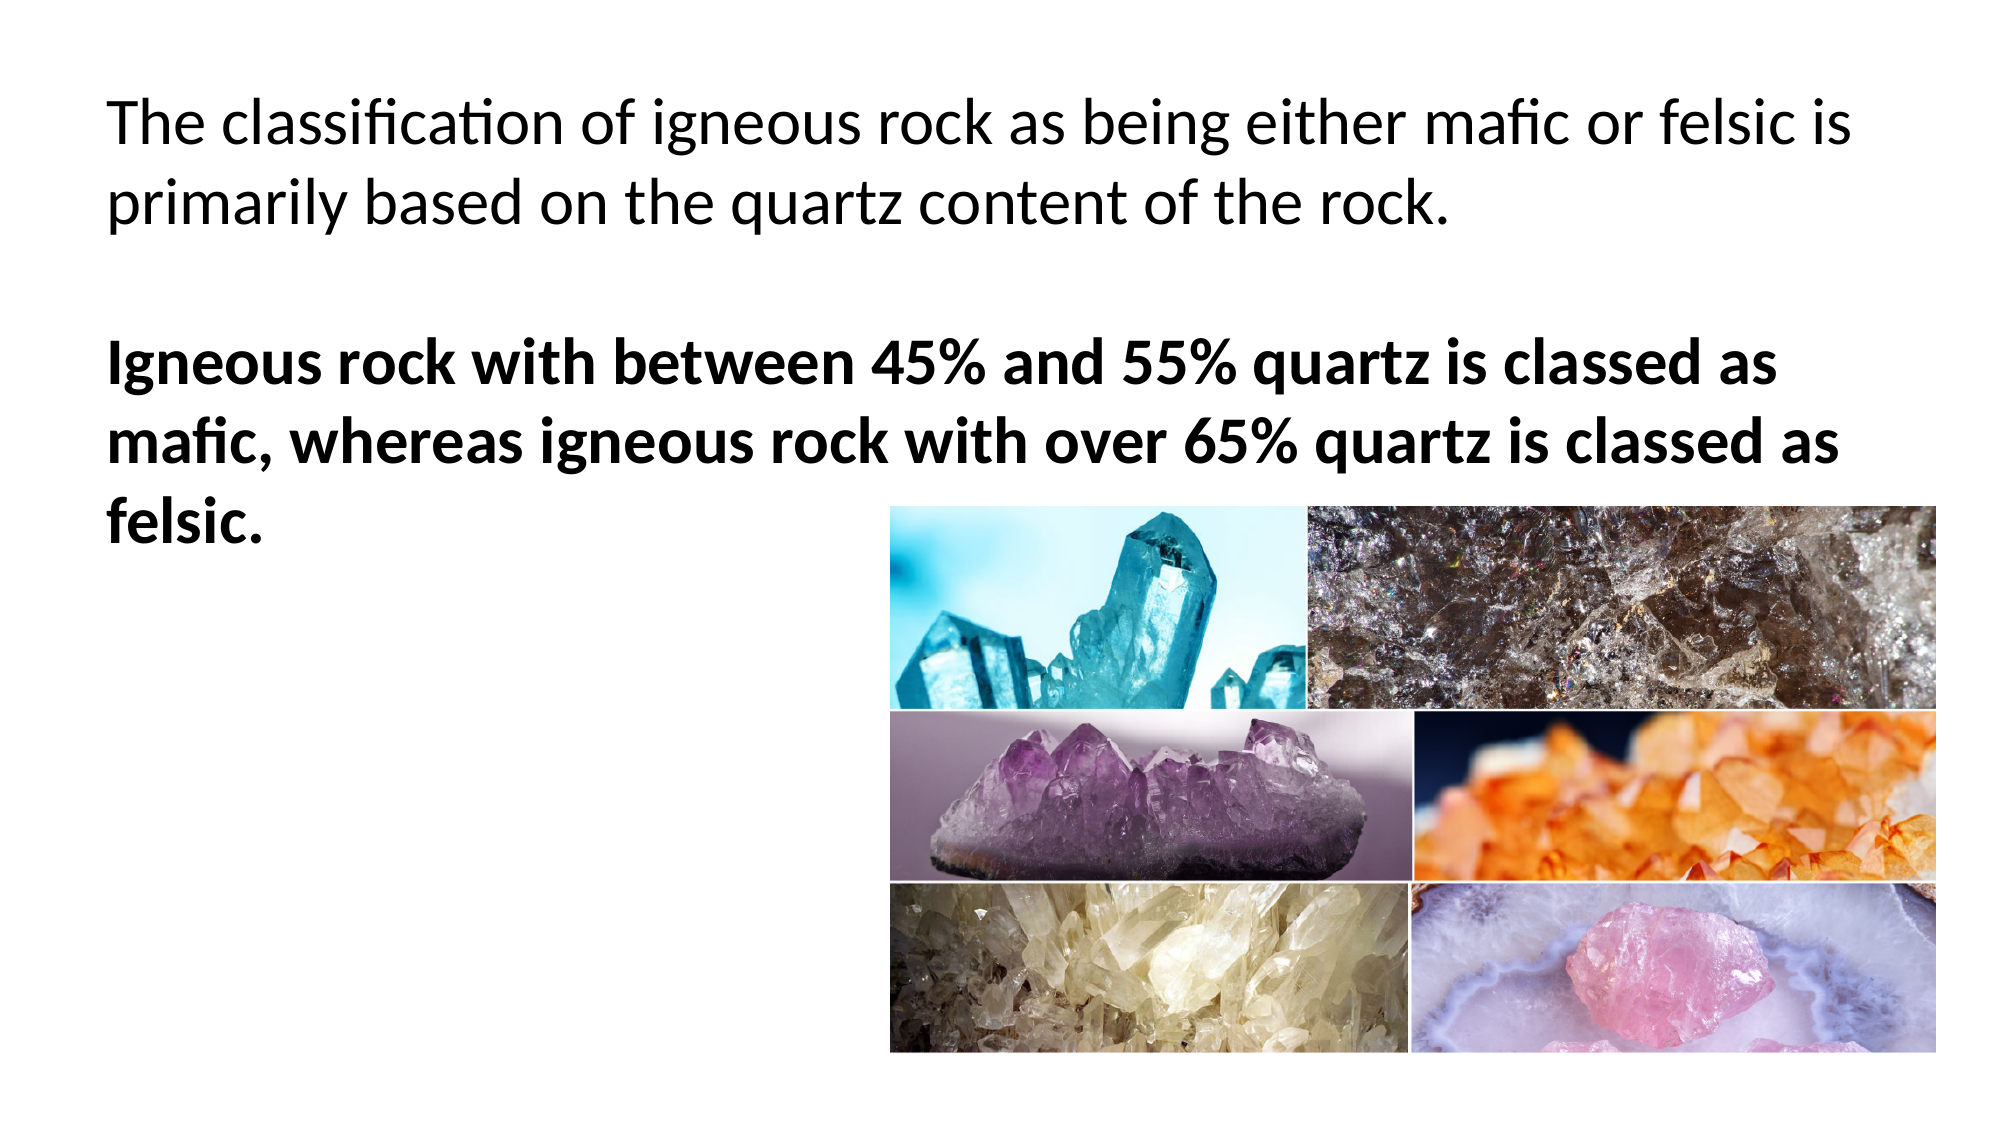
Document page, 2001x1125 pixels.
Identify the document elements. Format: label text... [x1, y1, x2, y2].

text_box The classification of igneous rock as being either mafic or felsic is primarily based on the quartz content of the rock. Igneous rock with between 45% and 55% quartz is classed as mafic, whereas igneous rock with over 65% quartz is classed as felsic. [91, 70, 1905, 645]
picture [888, 504, 1937, 1054]
